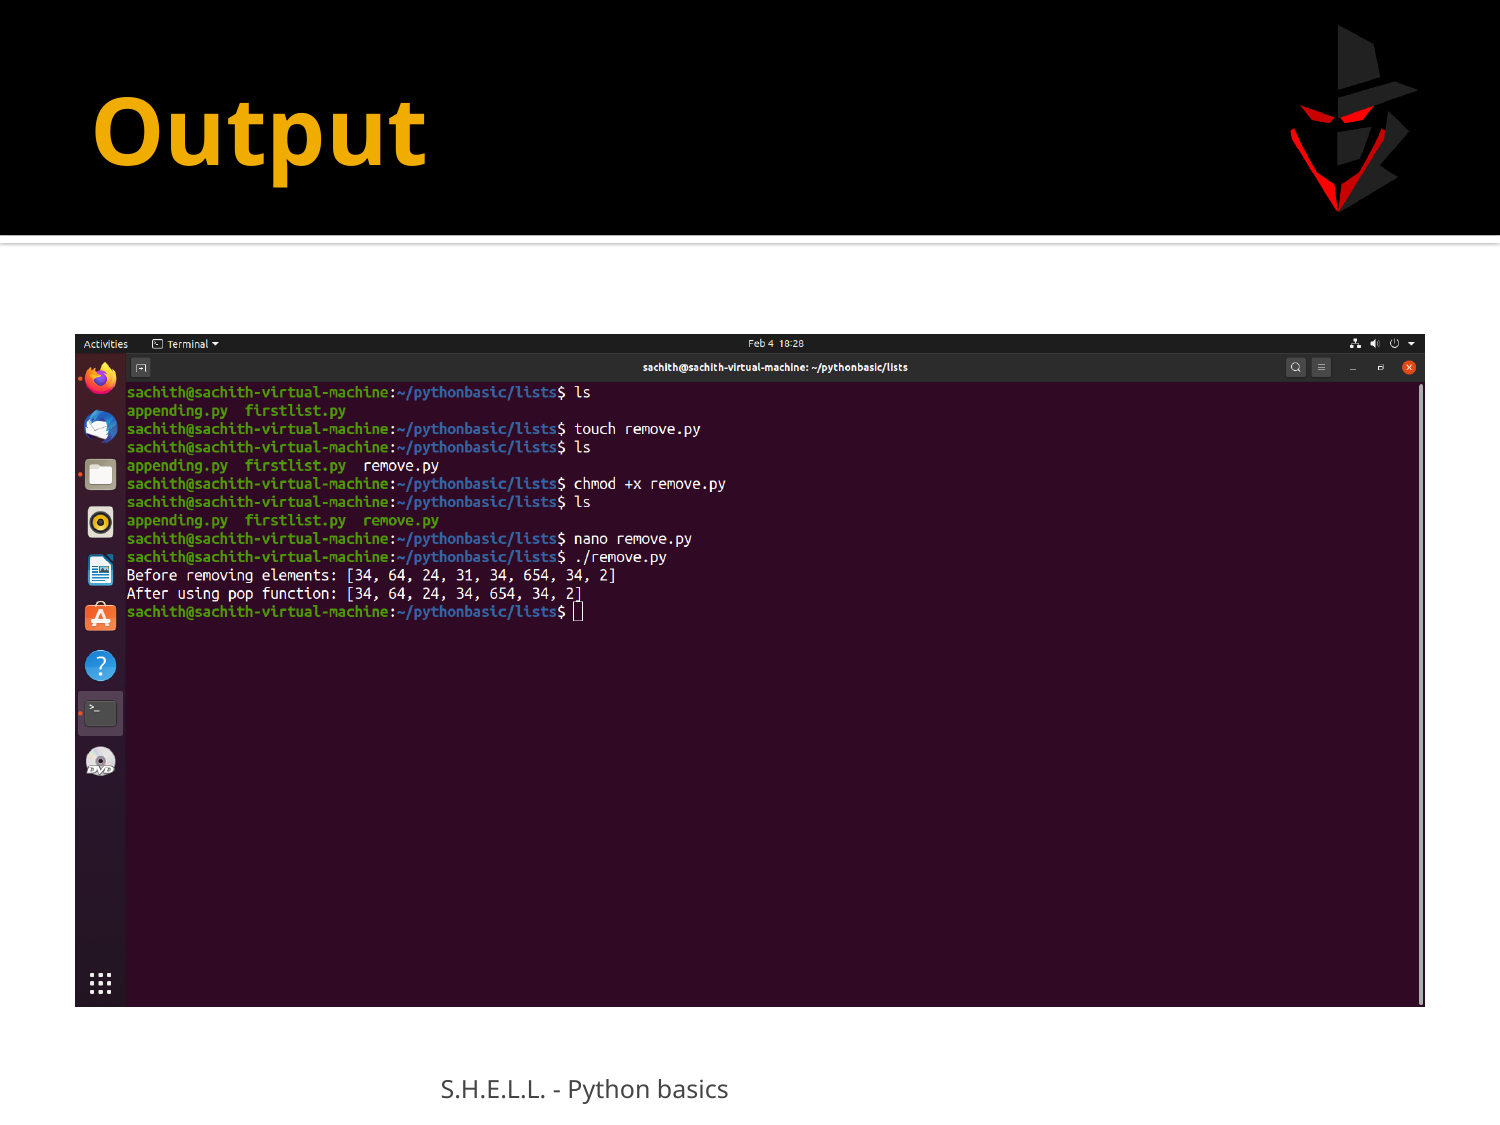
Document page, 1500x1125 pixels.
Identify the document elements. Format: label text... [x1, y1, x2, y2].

footer S.H.E.L.L. - Python basics [433, 1062, 1337, 1108]
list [74, 334, 1425, 1007]
title Output [75, 25, 1425, 231]
